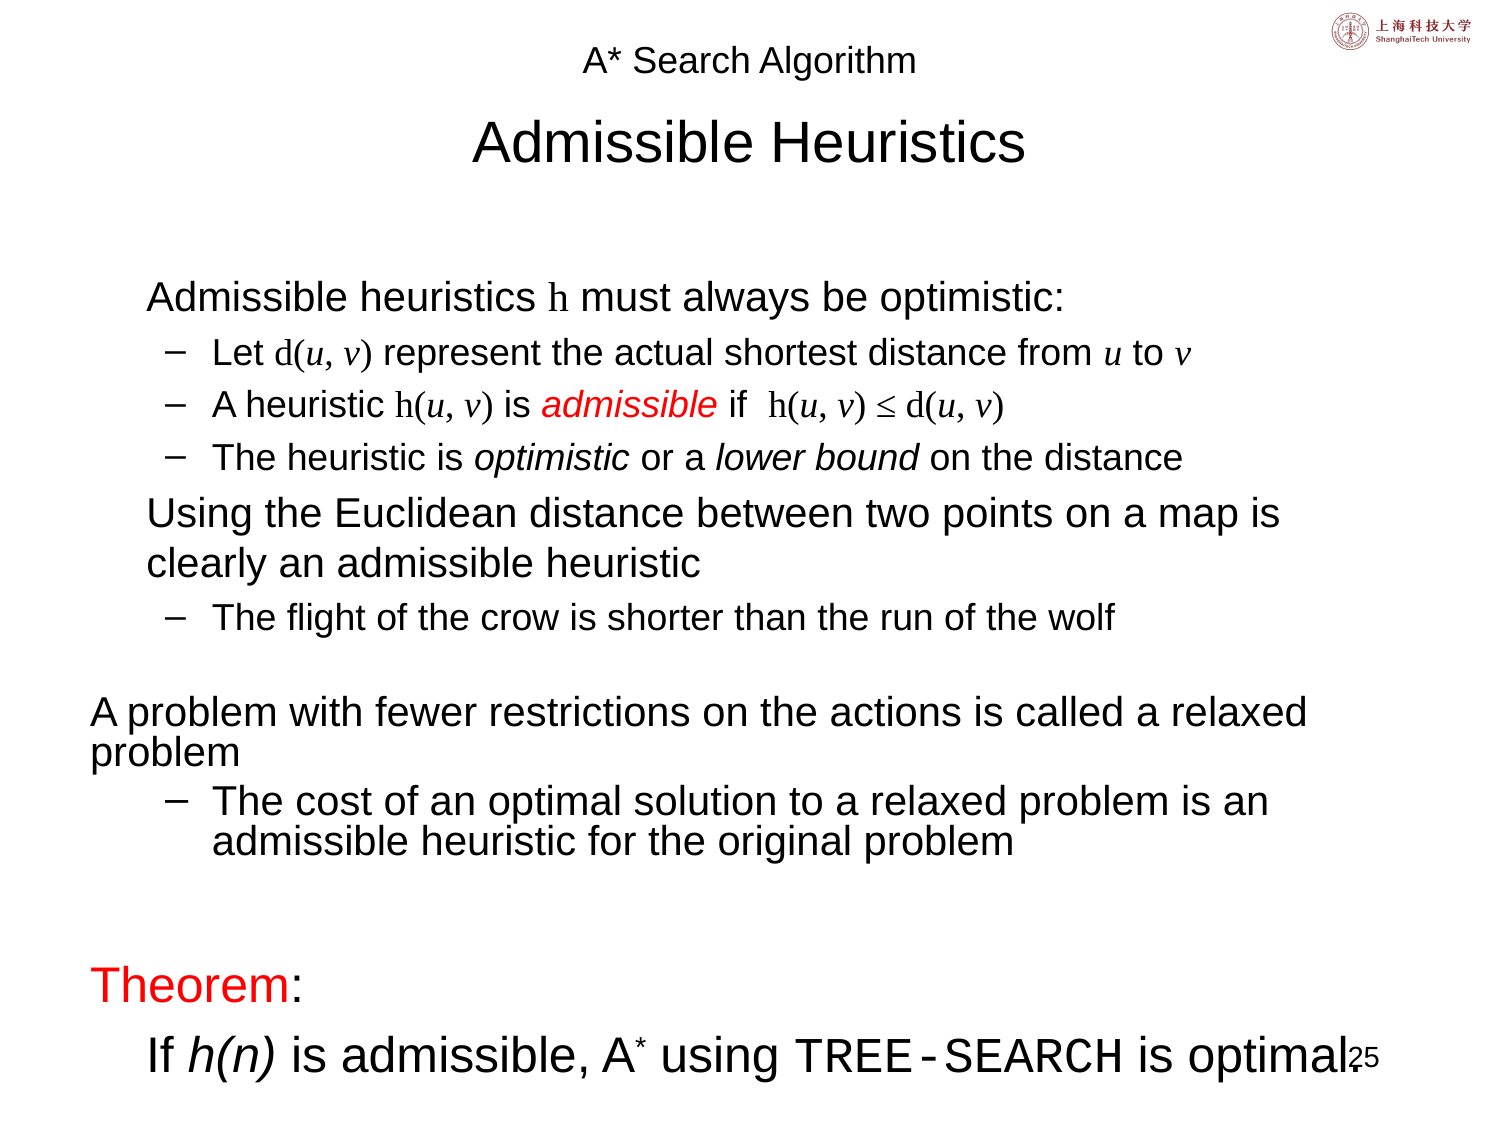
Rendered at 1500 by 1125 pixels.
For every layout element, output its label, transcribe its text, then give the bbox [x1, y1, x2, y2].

title Admissible Heuristics [74, 44, 1426, 233]
picture [1327, 0, 1478, 109]
list Admissible heuristics h must always be optimistic: Let d(u, v) represent the actual shortest distance from u to v A heuristic h(u, v) is admissible if h(u, v) ≤ d(u, v) The heuristic is optimistic or a lower bound on the distance Using the Euclidean distance between two points on a map is clearly an admissible heuristic The flight of the crow is shorter than the run of the wolf A problem with fewer restrictions on the actions is called a relaxed problem The cost of an optimal solution to a relaxed problem is an admissible heuristic for the original problem Theorem: If h(n) is admissible, A* using TREE-SEARCH is optimal. [74, 262, 1426, 1006]
